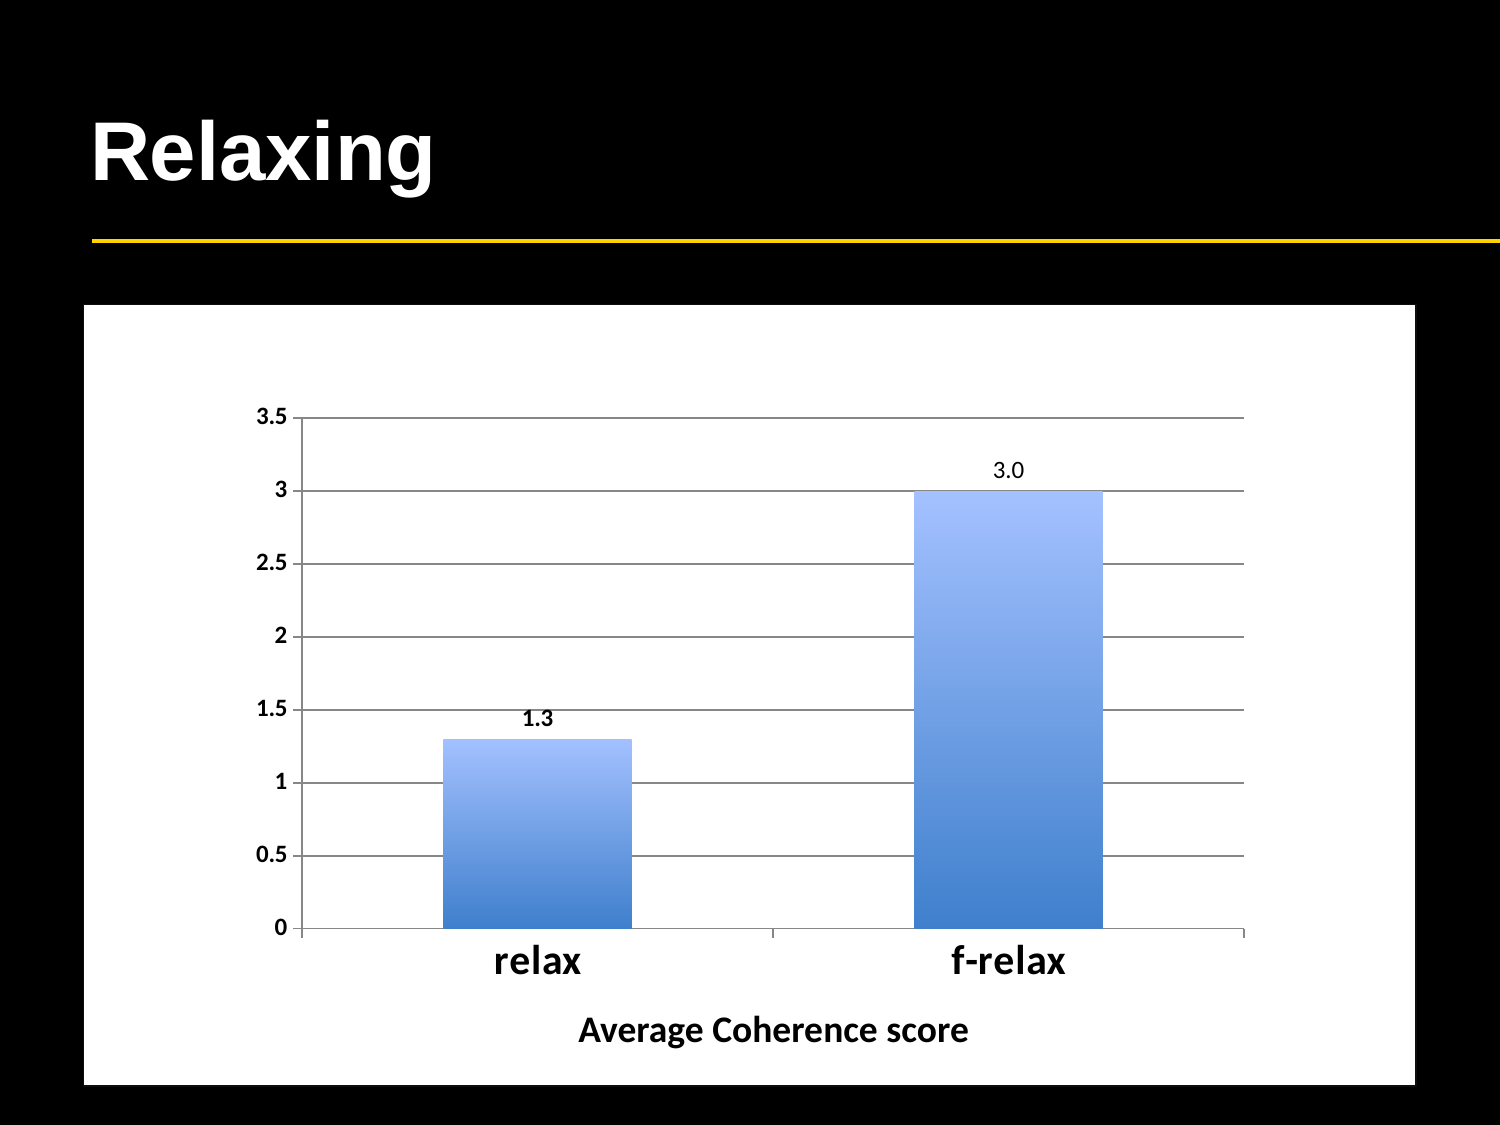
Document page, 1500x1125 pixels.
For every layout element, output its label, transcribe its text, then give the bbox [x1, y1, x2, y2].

text_box Average Coherence score [563, 1006, 1026, 1058]
text_box [83, 304, 1417, 1087]
title Relaxing [75, 53, 1425, 242]
text_box [0, 0, 1500, 1125]
chart [235, 393, 1265, 999]
